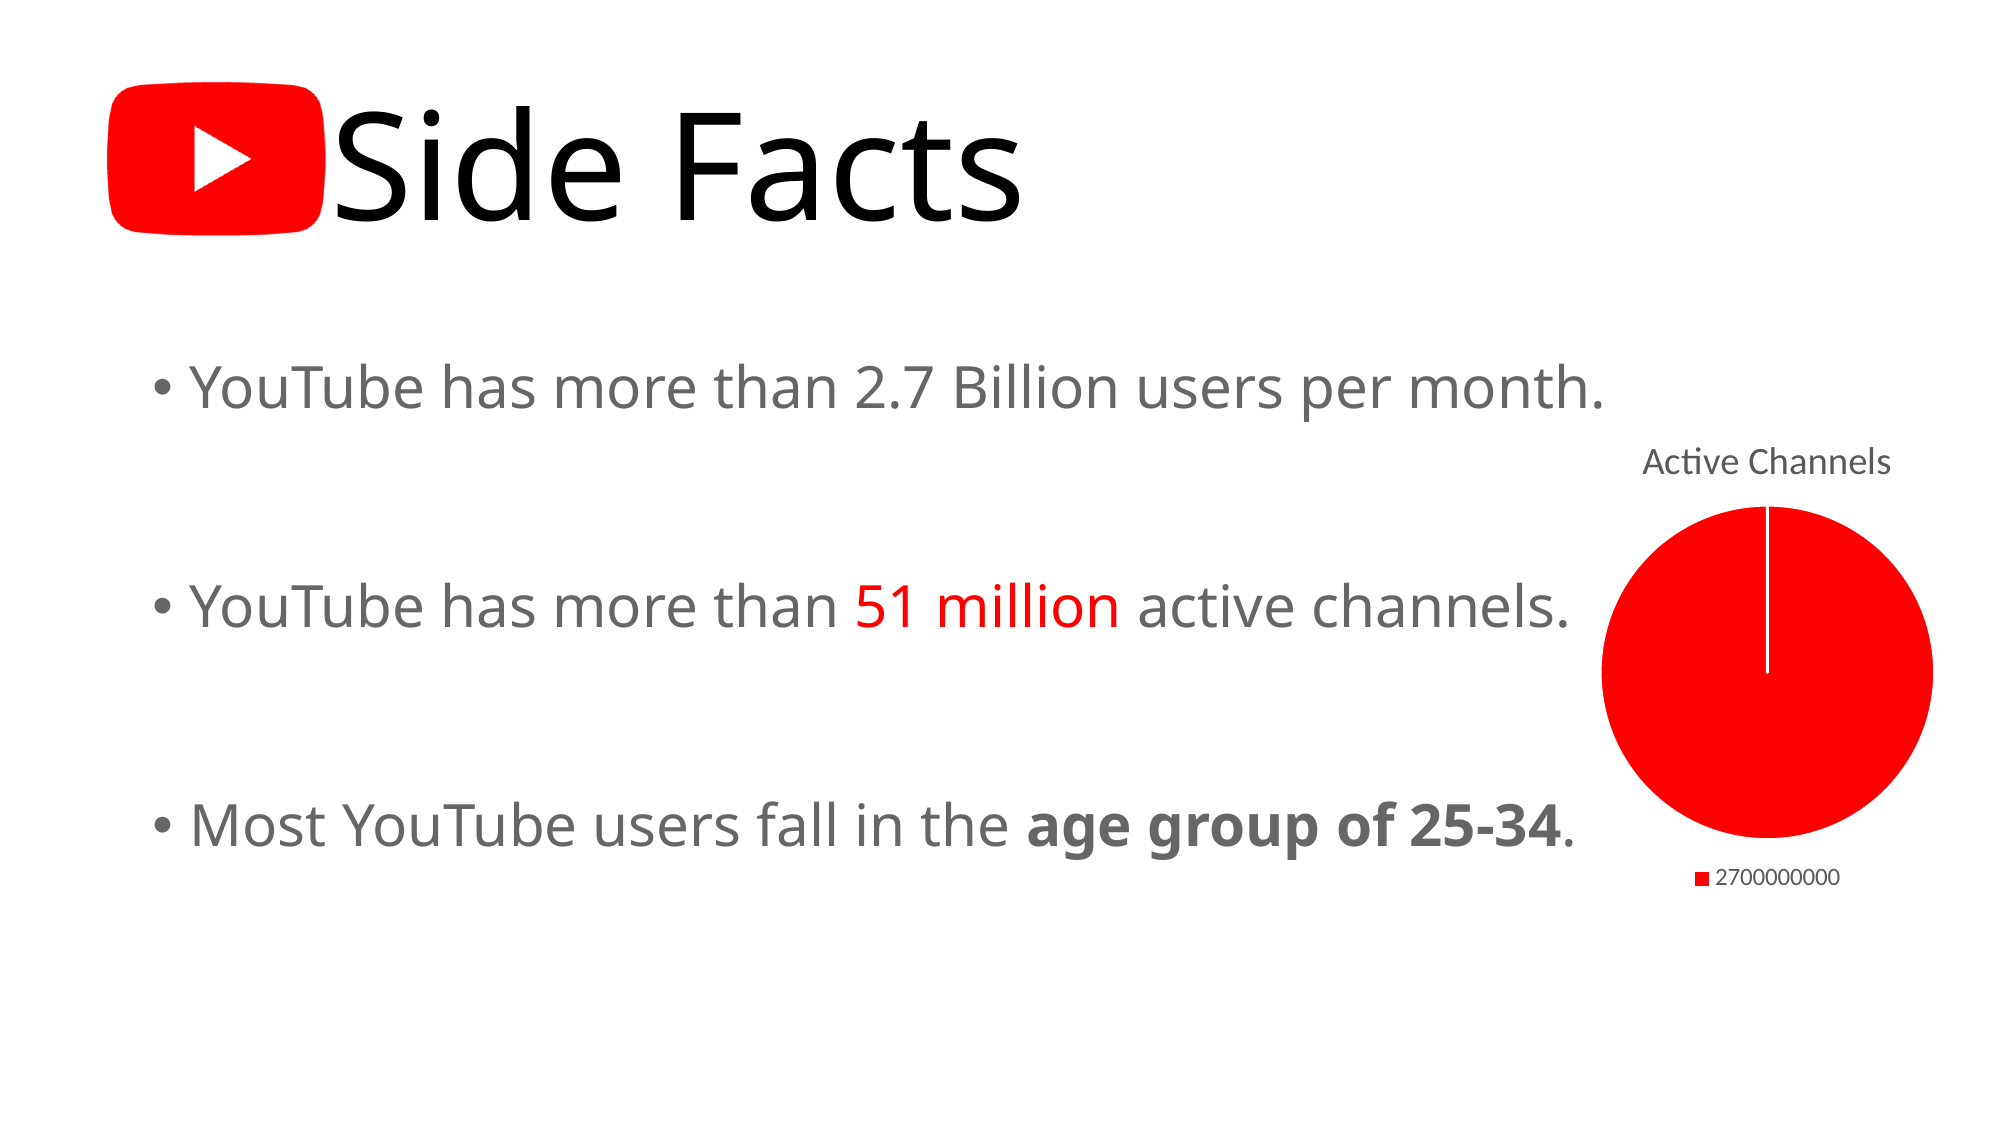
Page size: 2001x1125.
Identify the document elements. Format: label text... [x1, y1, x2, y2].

title Side Facts [315, 56, 1791, 275]
picture [97, 77, 340, 239]
list YouTube has more than 2.7 Billion users per month. YouTube has more than 51 million active channels. Most YouTube users fall in the age group of 25-34. [137, 299, 1863, 1014]
chart [1461, 415, 2000, 898]
